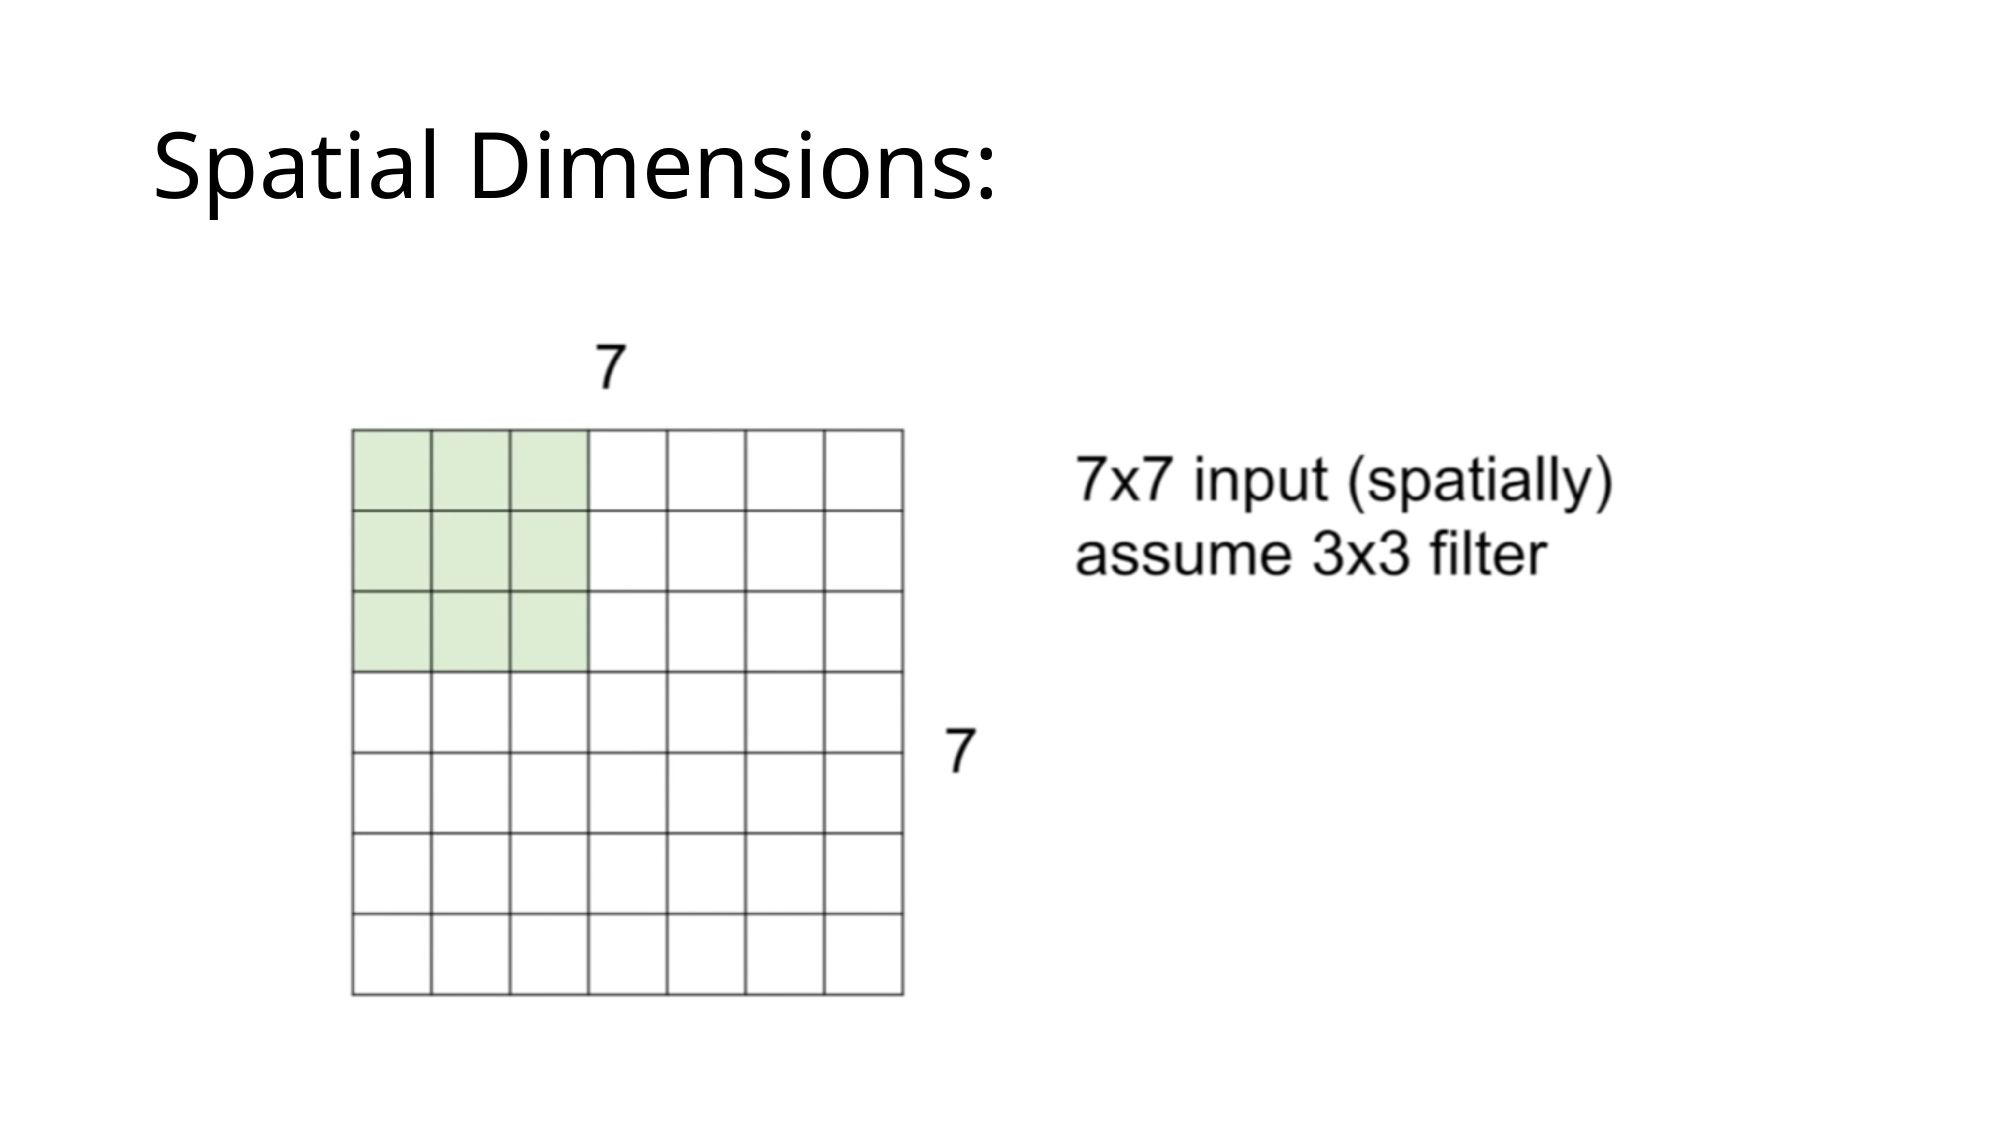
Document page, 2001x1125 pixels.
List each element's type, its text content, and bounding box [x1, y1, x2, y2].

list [340, 299, 1660, 1014]
title Spatial Dimensions: [137, 59, 1863, 278]
